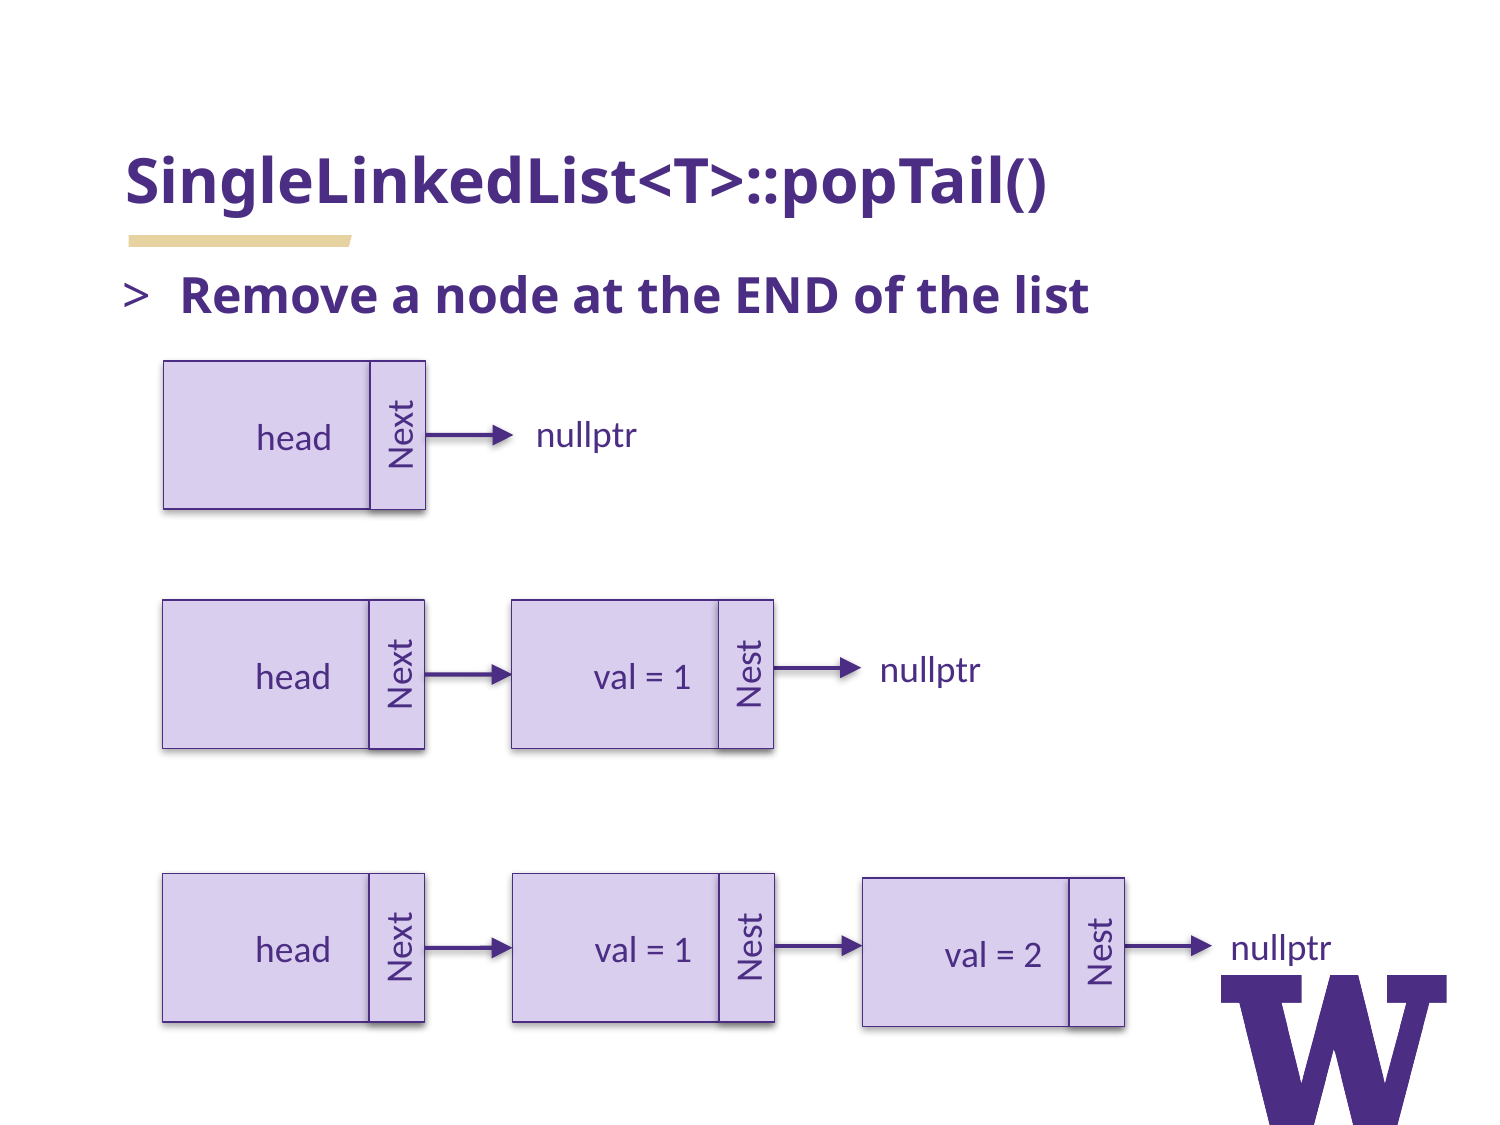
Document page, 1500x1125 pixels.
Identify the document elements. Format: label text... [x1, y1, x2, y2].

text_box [162, 873, 425, 1023]
picture [128, 235, 352, 247]
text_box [163, 360, 426, 510]
title SingleLinkedList<T>::popTail() [110, 60, 1453, 224]
list Remove a node at the END of the list [108, 256, 1453, 916]
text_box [162, 599, 425, 749]
text_box nullptr [521, 402, 653, 463]
text_box nullptr [1215, 915, 1347, 976]
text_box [511, 599, 774, 749]
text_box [512, 873, 775, 1023]
picture [1221, 975, 1447, 1125]
text_box nullptr [864, 637, 996, 698]
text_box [862, 877, 1125, 1027]
